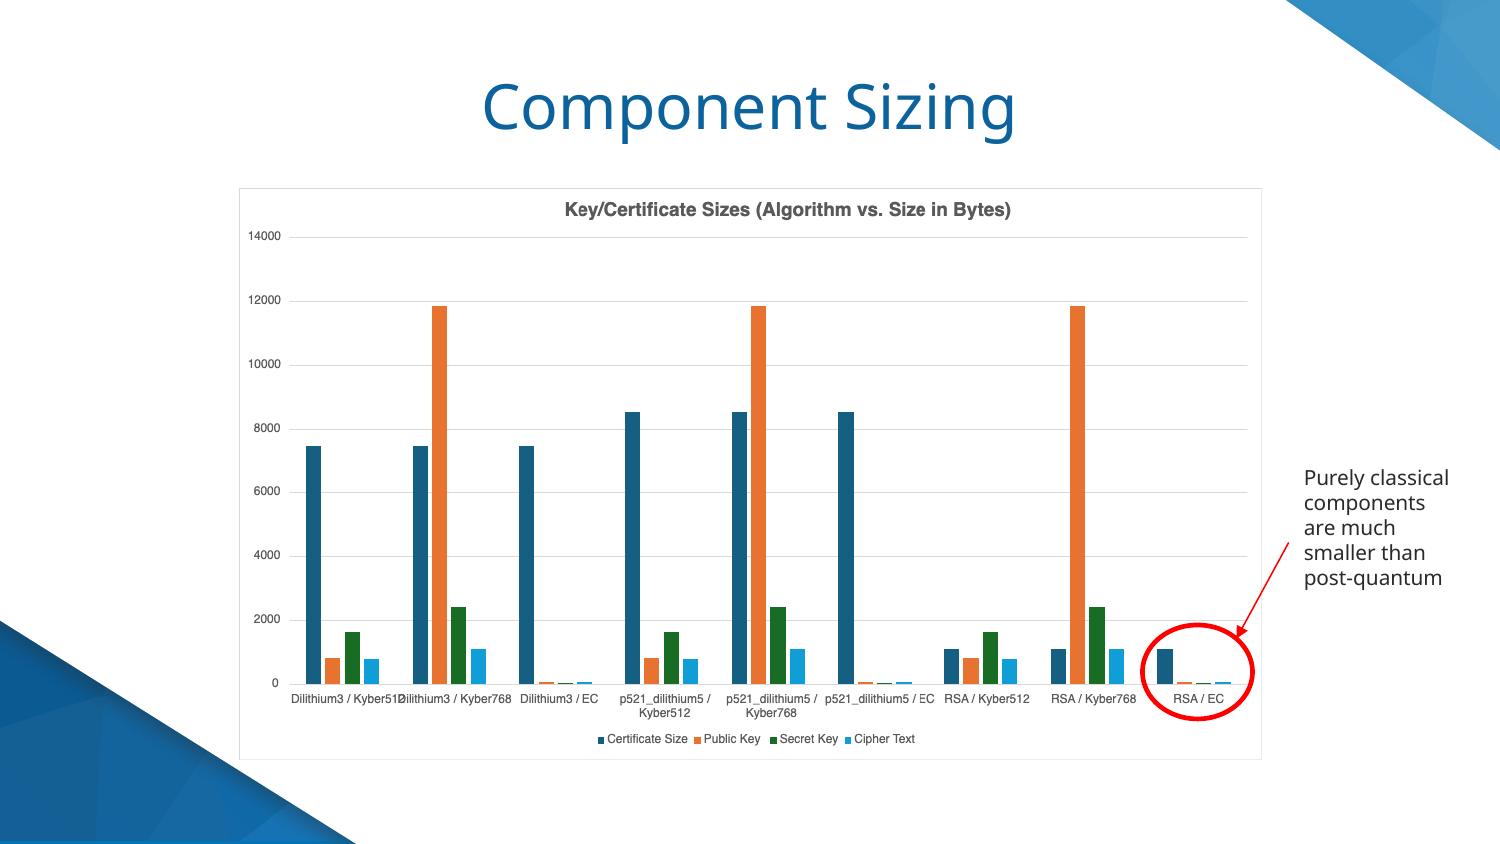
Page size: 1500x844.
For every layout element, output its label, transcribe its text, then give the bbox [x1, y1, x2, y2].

picture [1288, 0, 1500, 150]
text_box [1236, 542, 1289, 639]
text_box Purely classical components are much smaller than post-quantum [1288, 450, 1468, 589]
picture [0, 622, 349, 841]
picture [237, 187, 1262, 761]
title Component Sizing [118, 52, 1382, 147]
